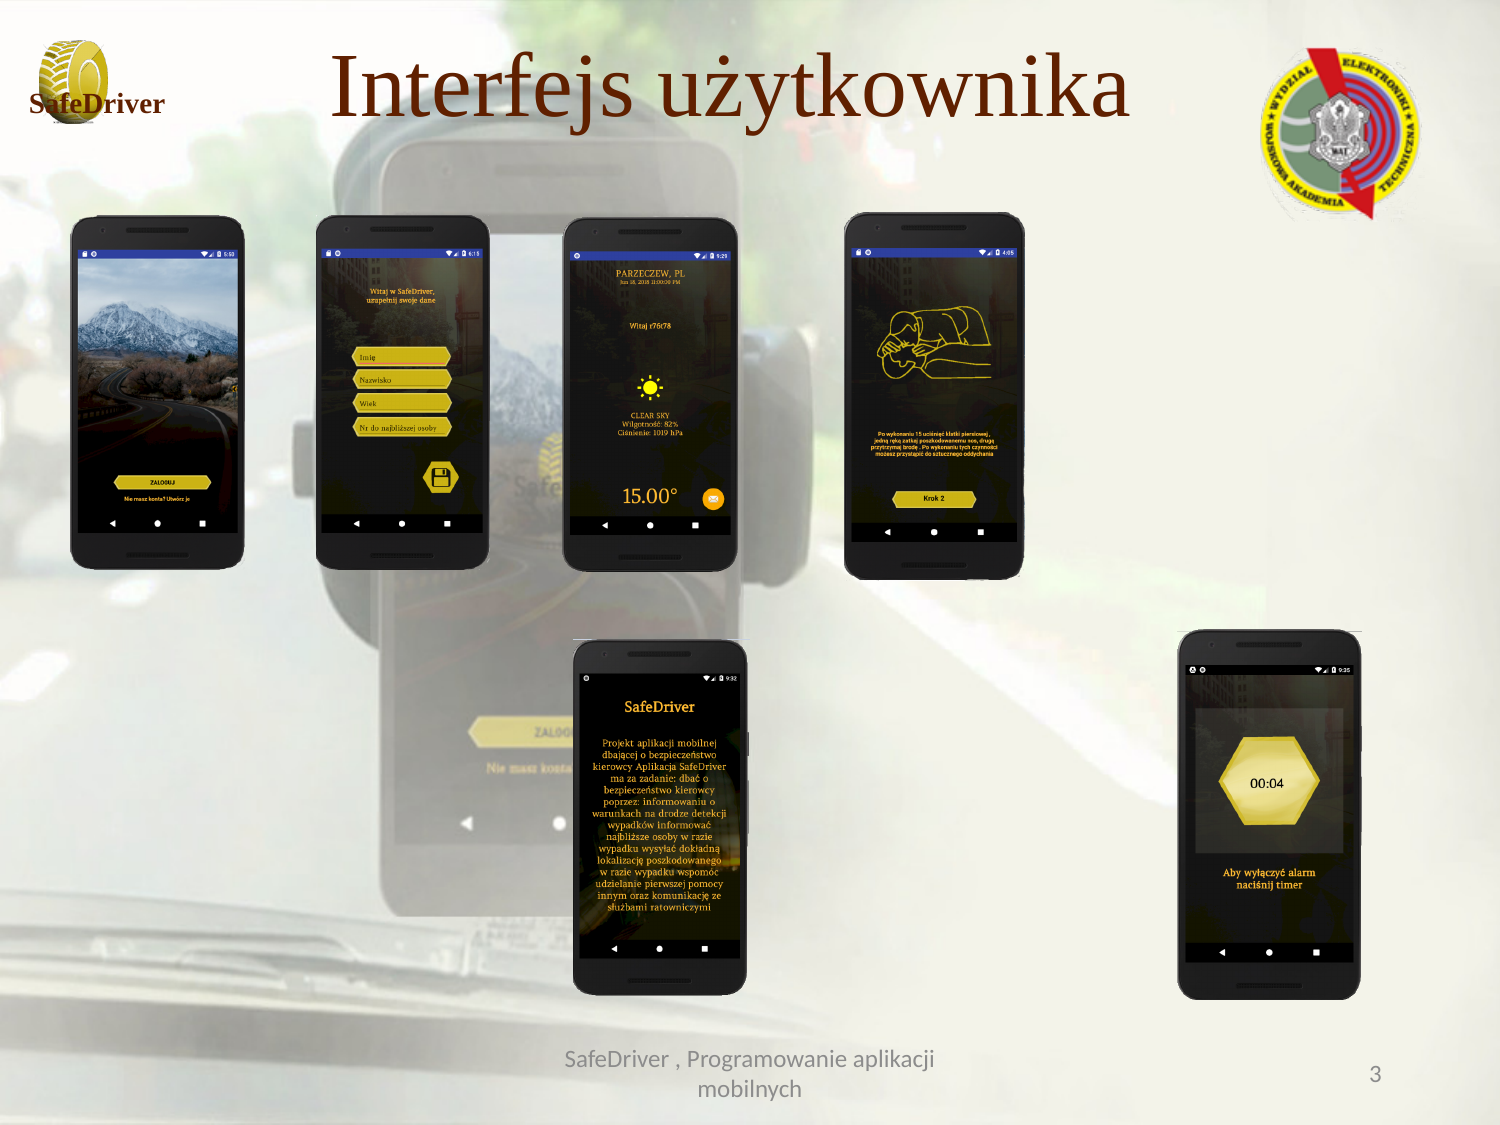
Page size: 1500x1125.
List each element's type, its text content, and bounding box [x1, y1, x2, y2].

title Interfejs użytkownika [199, 0, 1351, 174]
text_box [885, 488, 1457, 812]
slide_number 3 [1059, 1042, 1397, 1103]
footer SafeDriver , Programowanie aplikacji mobilnych [496, 1042, 1004, 1103]
text_box [27, 811, 886, 1054]
picture [0, 0, 1500, 1125]
